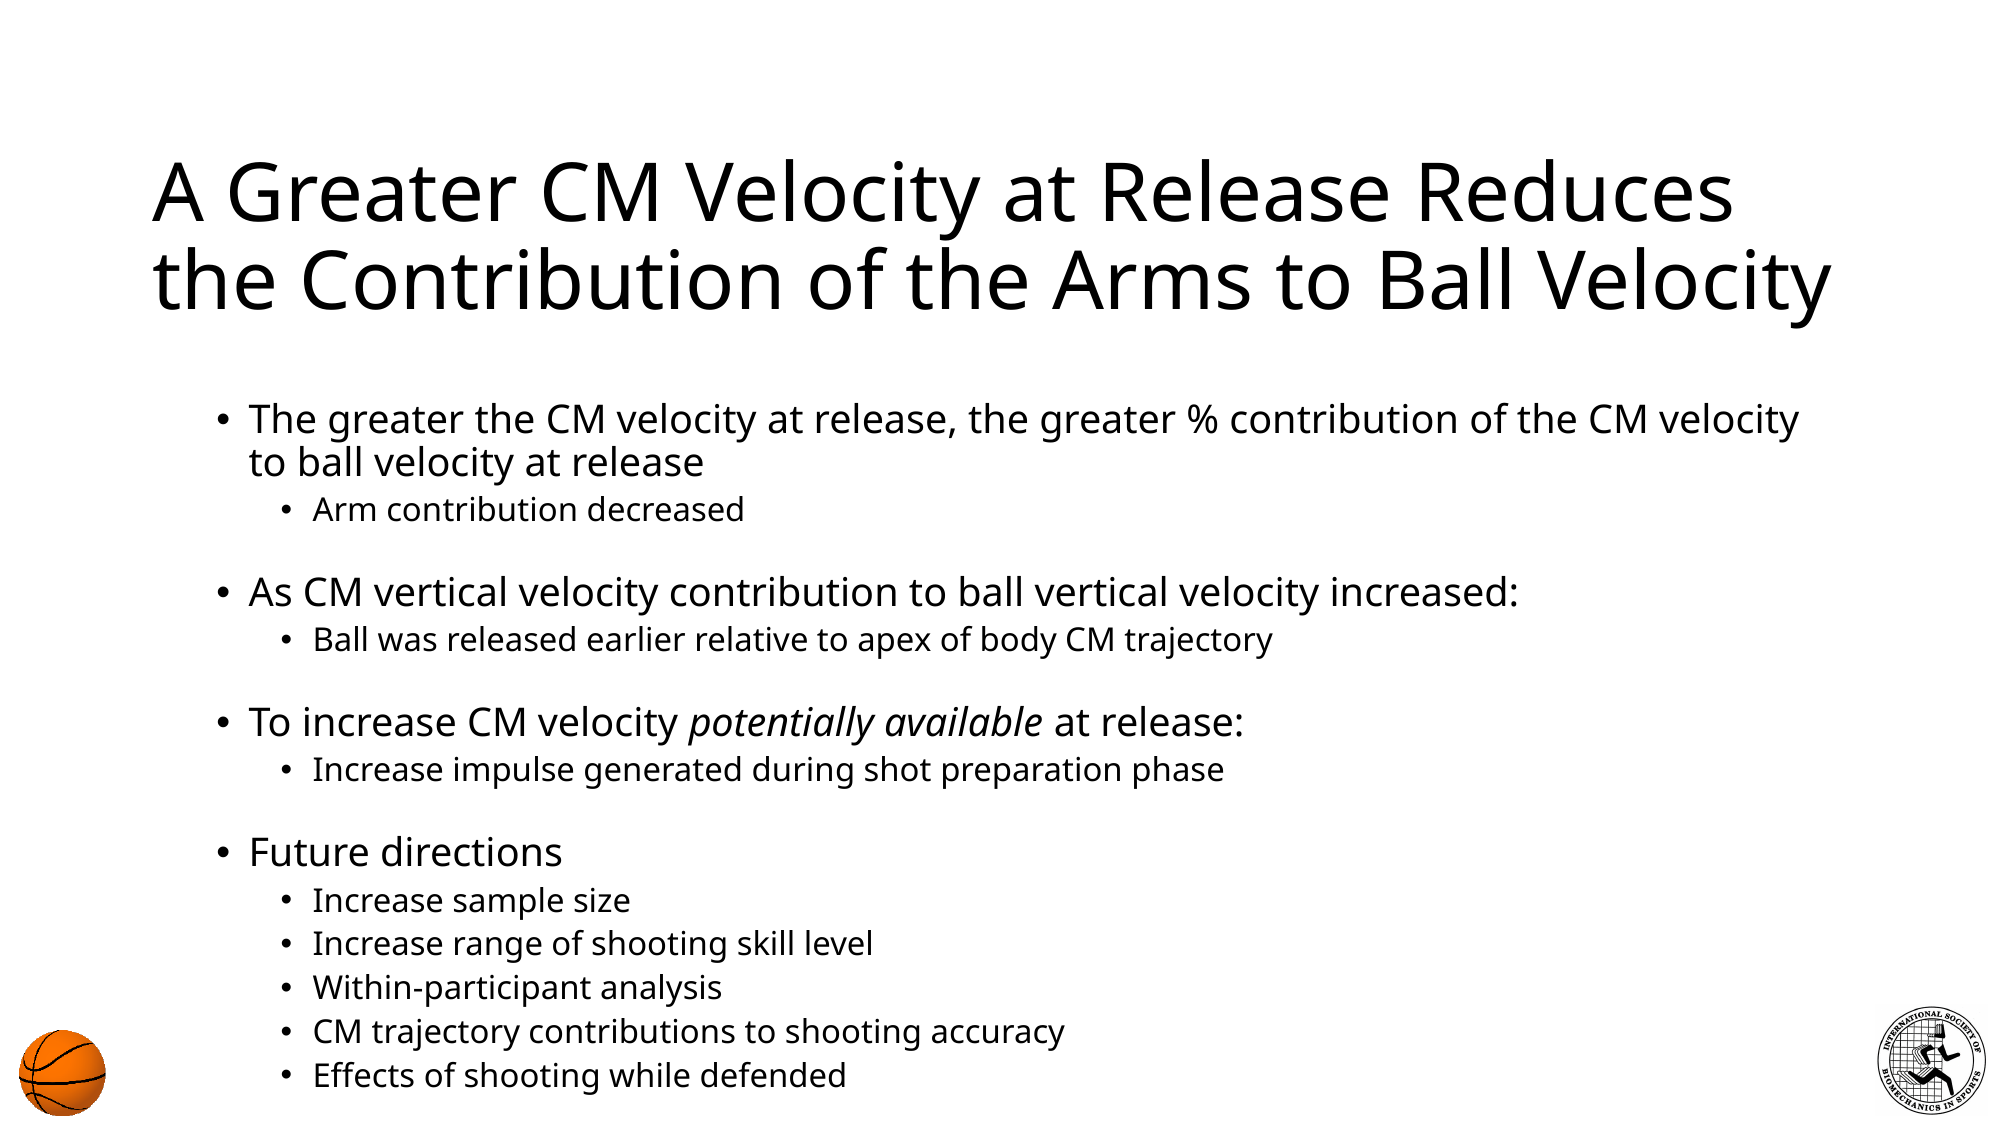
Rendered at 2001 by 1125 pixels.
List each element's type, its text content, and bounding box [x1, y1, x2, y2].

picture [19, 1030, 106, 1116]
title A Greater CM Velocity at Release Reduces the Contribution of the Arms to Ball Velocity [137, 130, 1863, 348]
picture [1875, 1004, 1988, 1116]
list The greater the CM velocity at release, the greater % contribution of the CM velocity to ball velocity at release Arm contribution decreased As CM vertical velocity contribution to ball vertical velocity increased: Ball was released earlier relative to apex of body CM trajectory To increase CM velocity potentially available at release: Increase impulse generated during shot preparation phase Future directions Increase sample size Increase range of shooting skill level Within-participant analysis CM trajectory contributions to shooting accuracy Effects of shooting while defended [137, 392, 1863, 1107]
